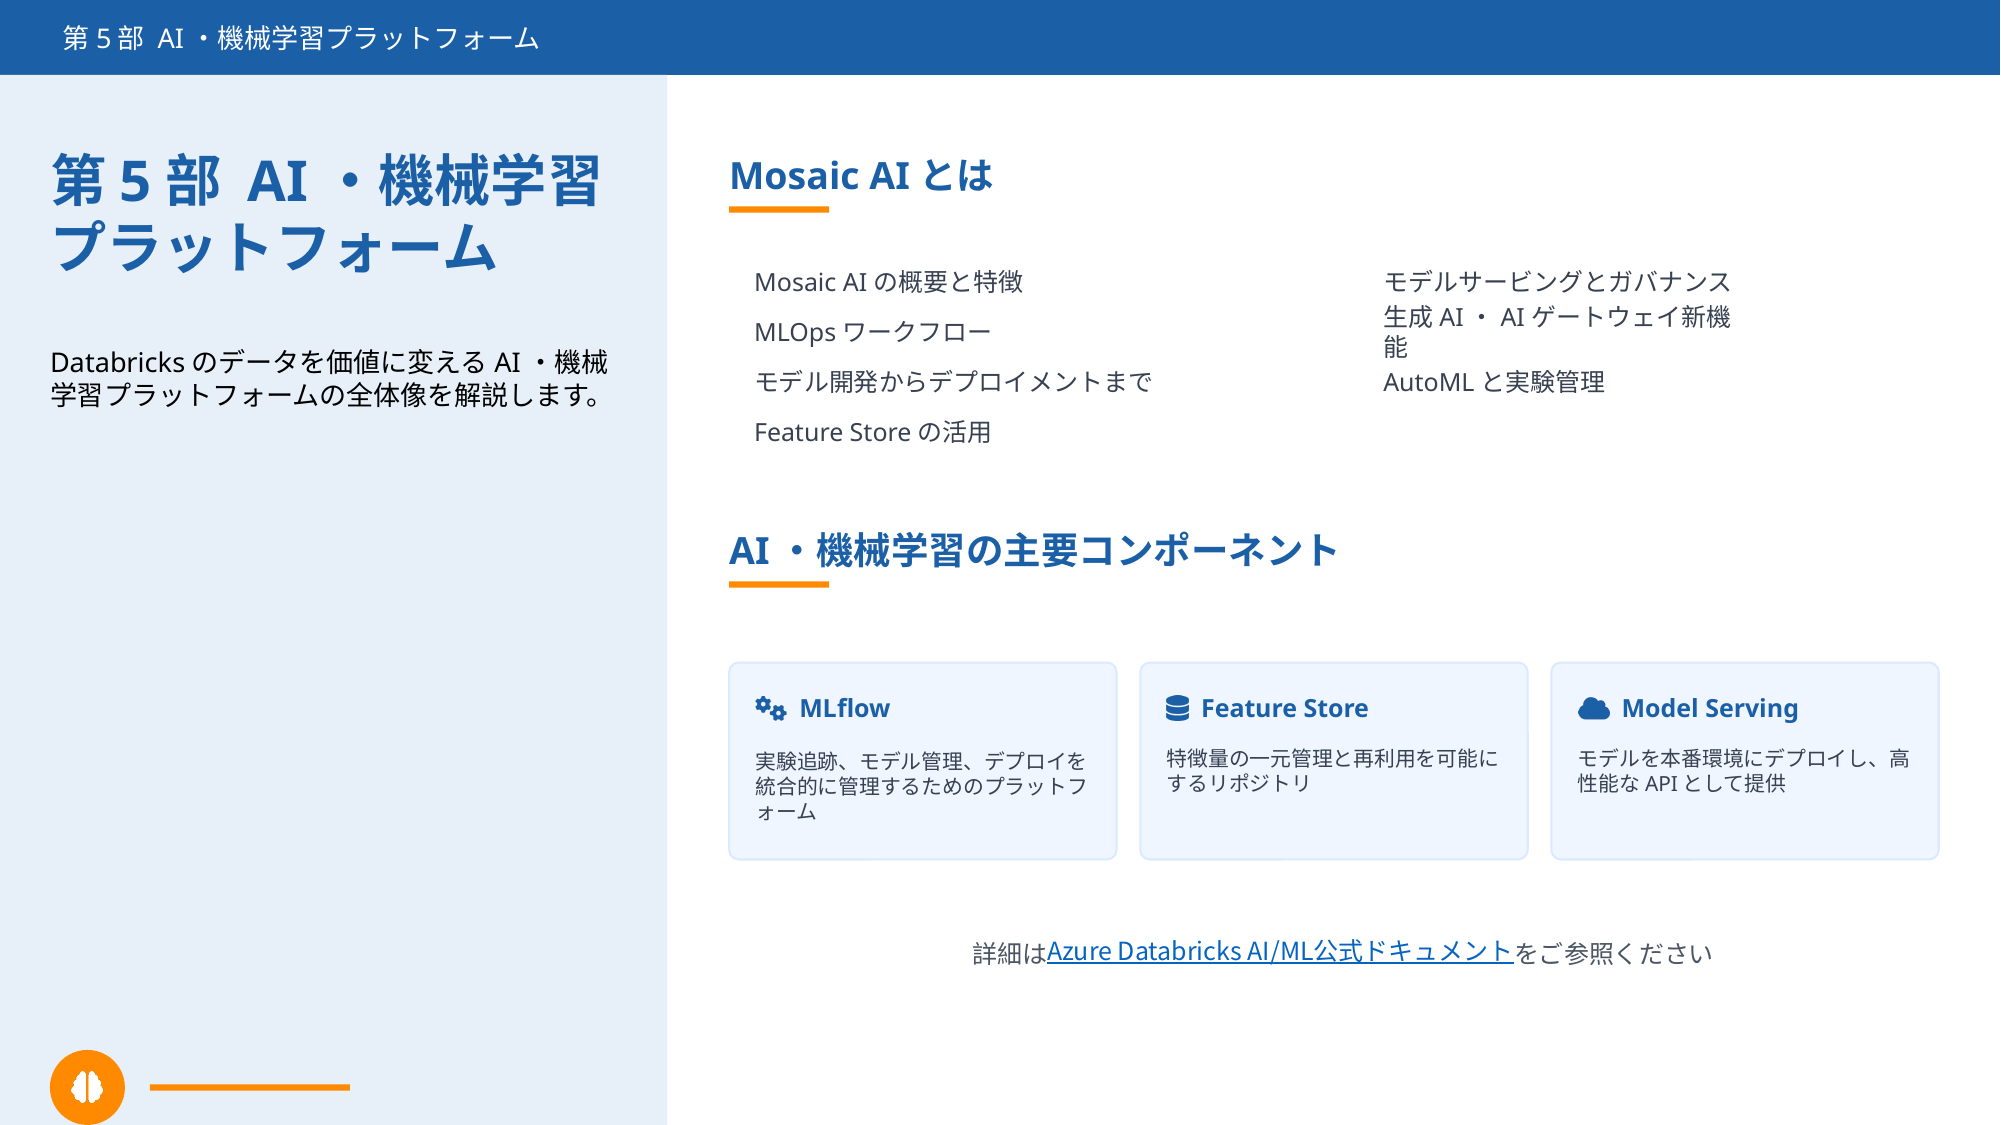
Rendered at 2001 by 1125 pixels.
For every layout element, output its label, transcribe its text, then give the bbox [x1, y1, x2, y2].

picture [1166, 695, 1189, 721]
text_box Mosaic AIとは [729, 146, 1006, 202]
text_box [668, 75, 2000, 1125]
picture [1577, 695, 1610, 721]
text_box 第5部 AI・機械学習プラットフォーム [62, 17, 554, 58]
text_box [0, 74, 668, 1125]
text_box モデルを本番環境にデプロイし、高性能なAPIとして提供 [1577, 739, 1923, 802]
text_box [49, 1049, 125, 1125]
text_box Databricksのデータを価値に変えるAI・機械学習プラットフォームの全体像を解説します。 [49, 314, 629, 443]
text_box [0, 0, 2000, 75]
text_box [1551, 662, 1939, 860]
picture [755, 695, 787, 721]
text_box Feature Storeの活用 [754, 412, 1005, 450]
text_box Mosaic AIの概要と特徴 [754, 262, 1033, 300]
text_box [1140, 662, 1528, 860]
text_box 実験追跡、モデル管理、デプロイを統合的に管理するためのプラットフォーム [755, 739, 1101, 833]
picture [71, 1071, 103, 1104]
text_box [729, 581, 830, 588]
text_box [149, 1084, 350, 1091]
text_box モデルサービングとガバナンス [1383, 262, 1753, 300]
text_box 生成AI・AIゲートウェイ新機能 [1383, 312, 1748, 350]
text_box MLflow [799, 689, 909, 727]
text_box AutoMLと実験管理 [1383, 362, 1617, 400]
text_box [729, 662, 1117, 860]
text_box [729, 206, 830, 213]
text_box 詳細は [962, 934, 1037, 972]
text_box モデル開発からデプロイメントまで [754, 362, 1175, 400]
text_box Model Serving [1621, 689, 1818, 727]
text_box AI・機械学習の主要コンポーネント [729, 521, 1358, 577]
text_box Feature Store [1201, 689, 1386, 727]
text_box をご参照ください [1504, 934, 1725, 972]
text_box Azure Databricks AI/ML公式ドキュメント [1037, 934, 1504, 972]
text_box MLOpsワークフロー [754, 312, 1003, 350]
text_box 特徴量の一元管理と再利用を可能にするリポジトリ [1166, 739, 1512, 802]
text_box 第5部 AI・機械学習プラットフォーム [49, 140, 644, 285]
